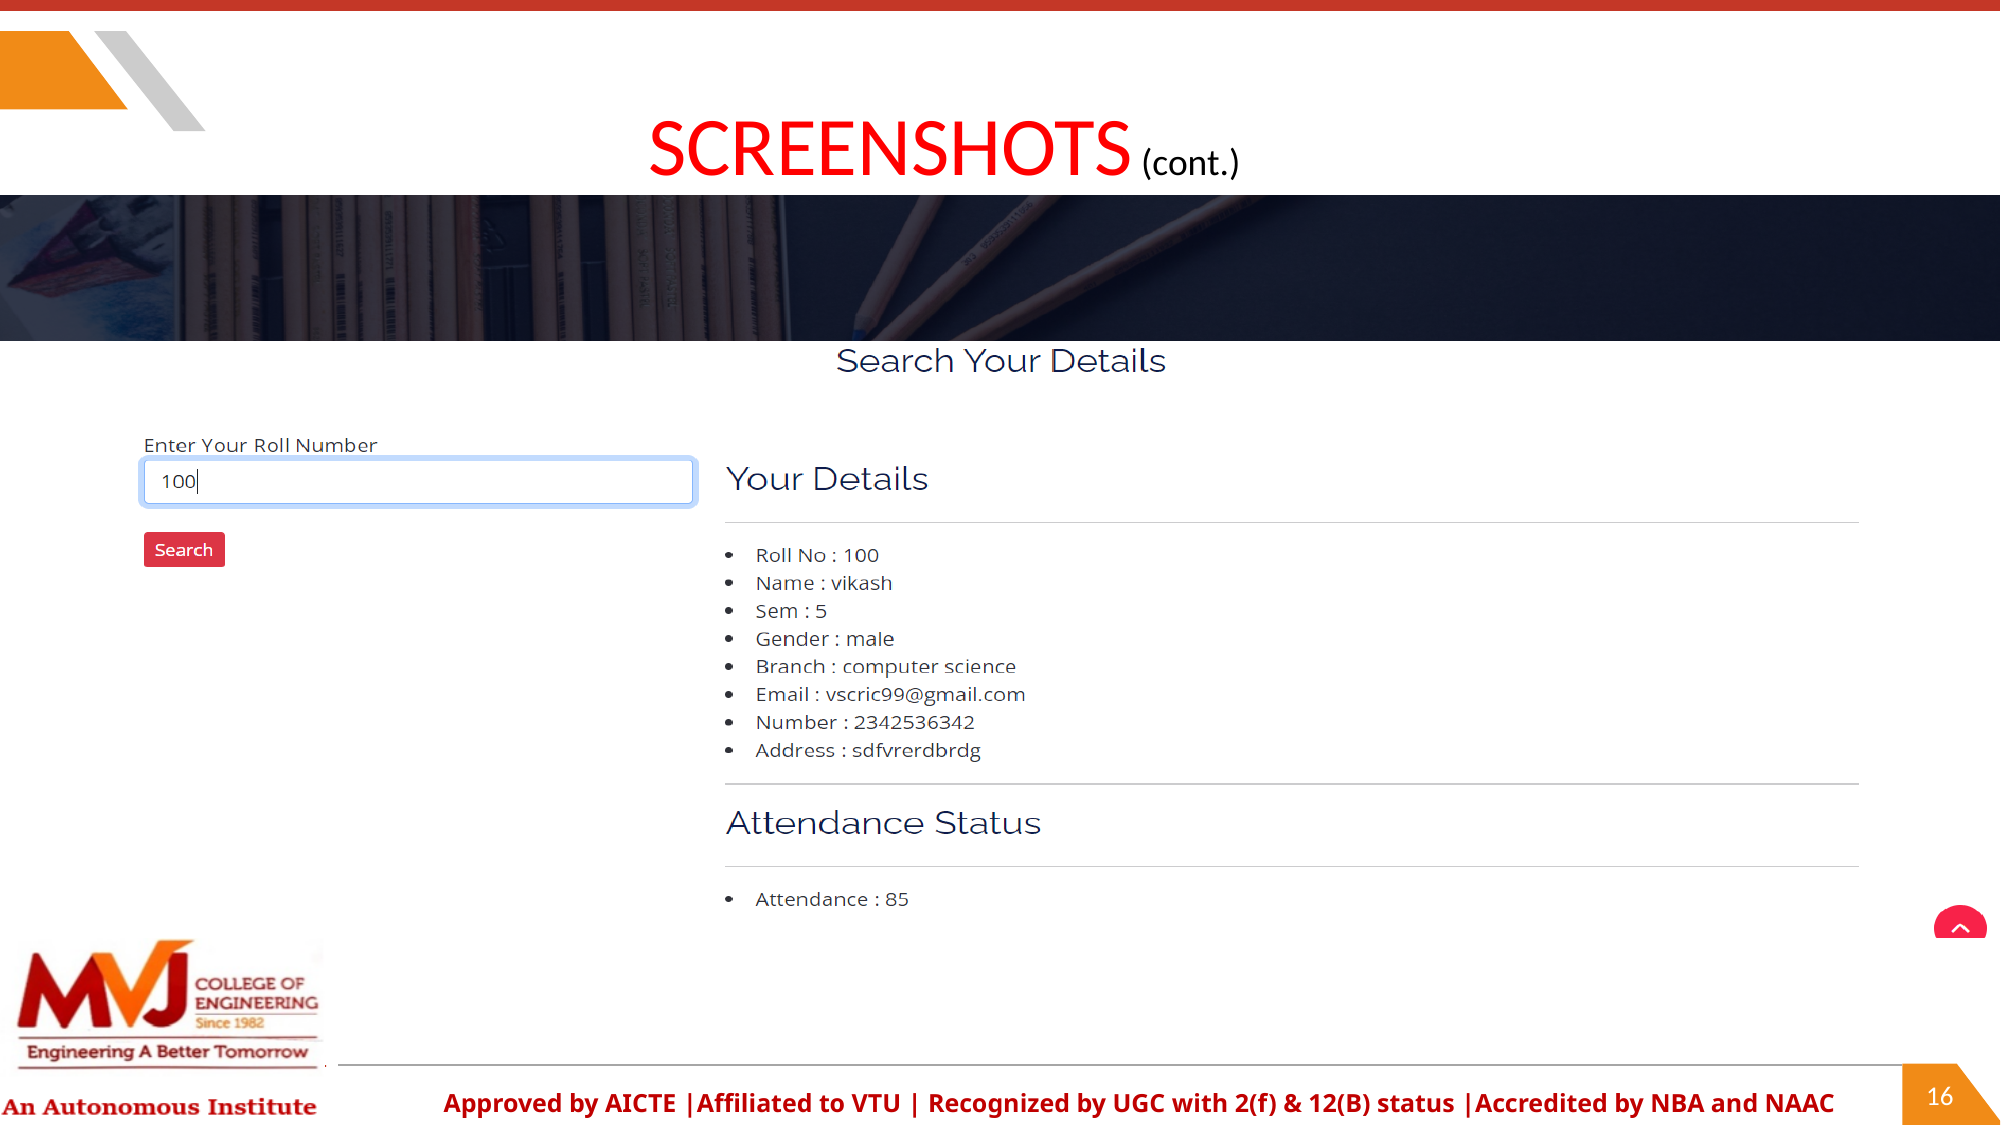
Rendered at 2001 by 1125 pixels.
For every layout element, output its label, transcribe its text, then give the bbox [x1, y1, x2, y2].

picture [0, 195, 2000, 1125]
text_box Approved by AICTE |Affiliated to VTU | Recognized by UGC with 2(f) & 12(B) status |Accredited by NBA and NAAC [407, 1079, 1873, 1125]
text_box SCREENSHOTS (cont.) [443, 85, 1446, 195]
